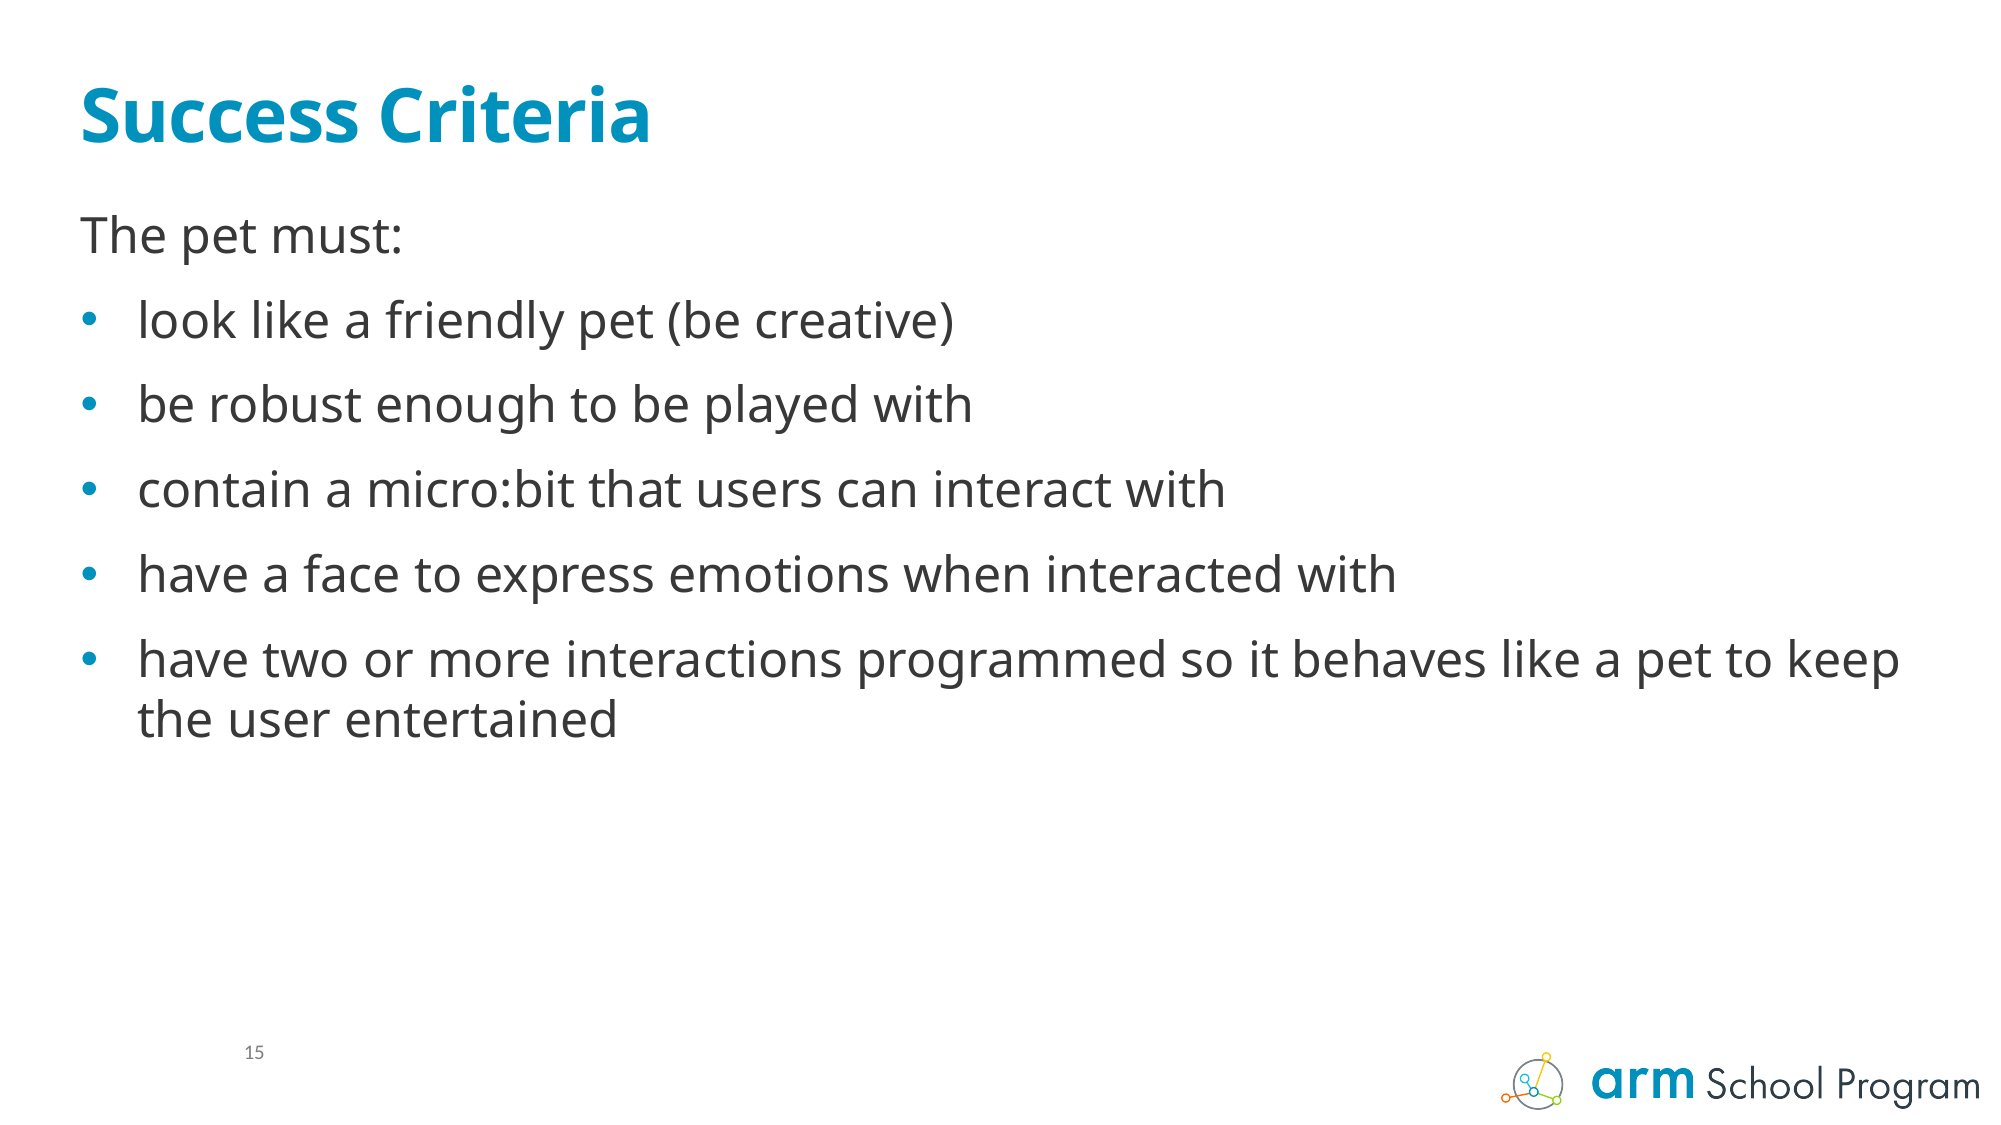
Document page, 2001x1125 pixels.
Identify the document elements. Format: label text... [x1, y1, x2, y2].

picture [1501, 1052, 1979, 1110]
list The pet must: look like a friendly pet (be creative) be robust enough to be played with contain a micro:bit that users can interact with have a face to express emotions when interacted with have two or more interactions programmed so it behaves like a pet to keep the user entertained [80, 203, 1915, 957]
title Success Criteria [80, 48, 1915, 158]
